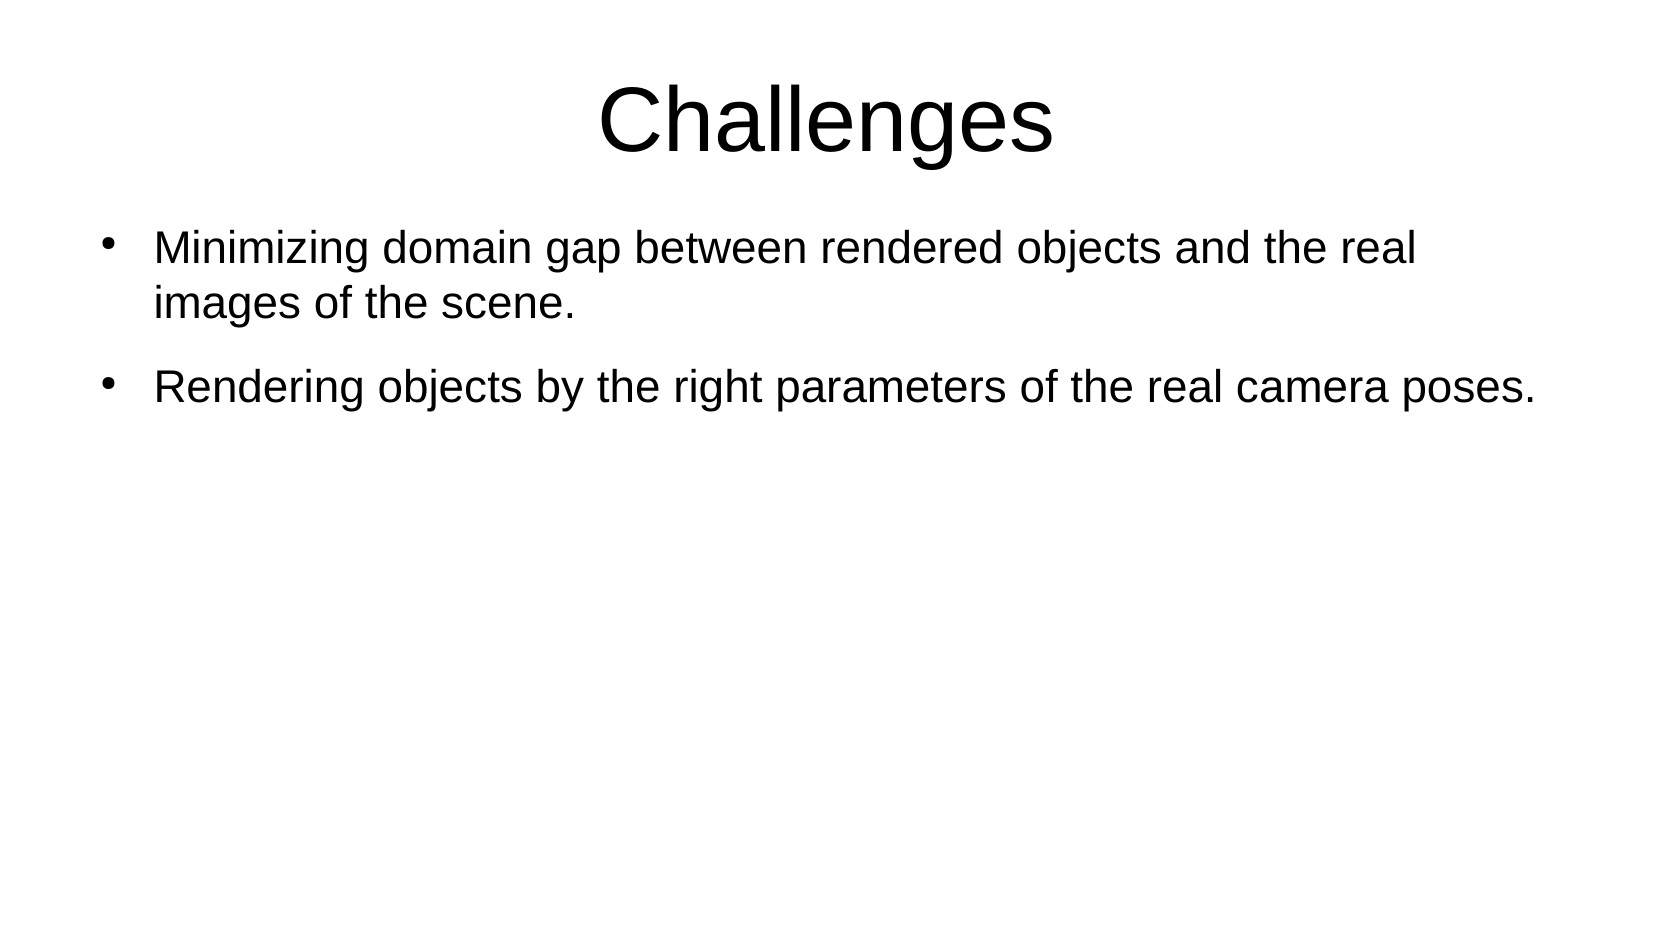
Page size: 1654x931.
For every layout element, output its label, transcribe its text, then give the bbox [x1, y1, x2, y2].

list Minimizing domain gap between rendered objects and the real images of the scene. Rendering objects by the right parameters of the real camera poses. [82, 217, 1571, 757]
title Challenges [82, 37, 1571, 193]
